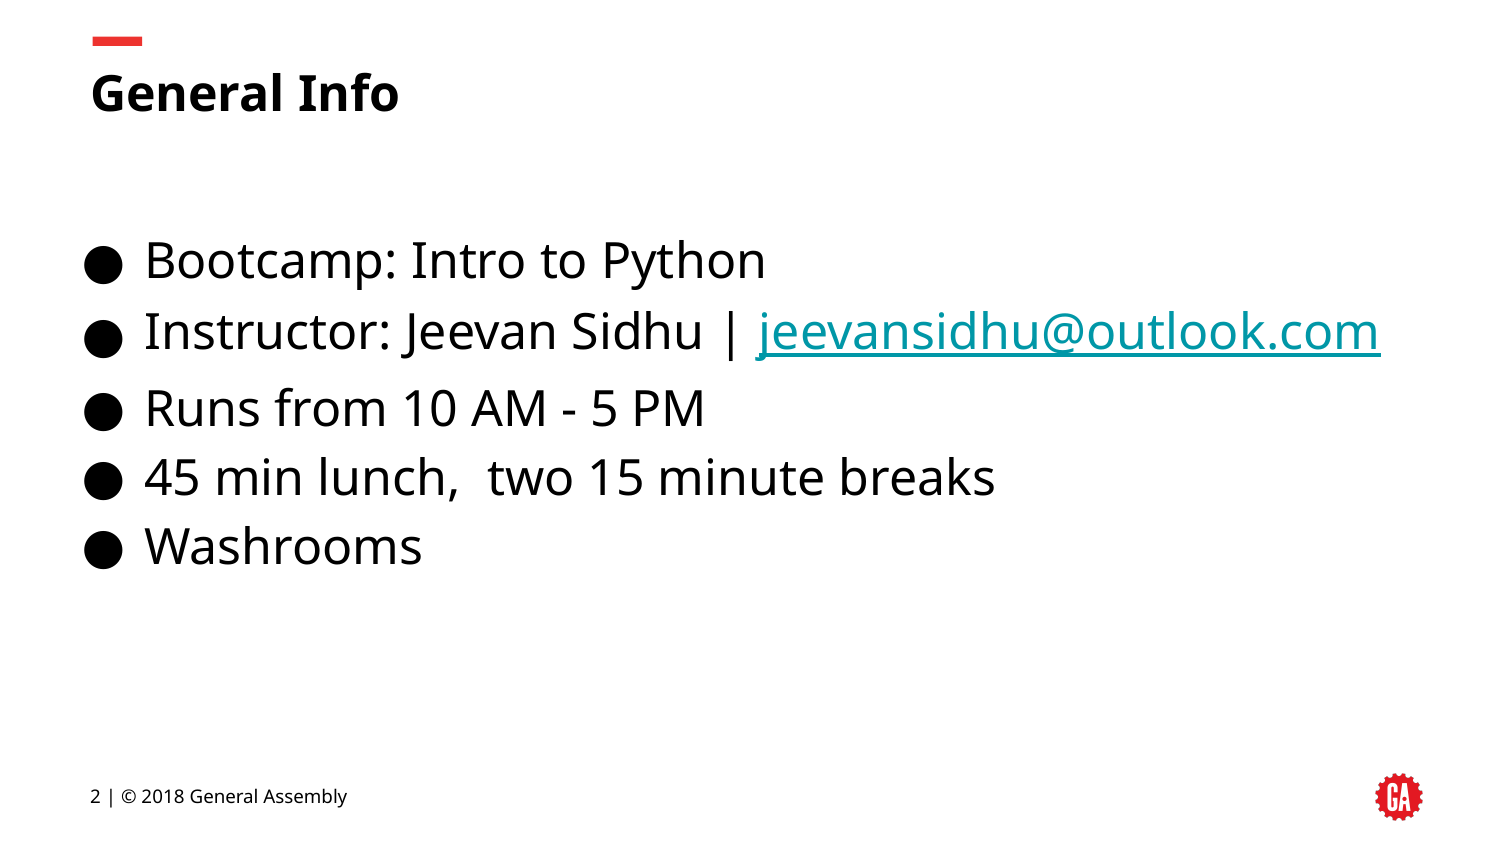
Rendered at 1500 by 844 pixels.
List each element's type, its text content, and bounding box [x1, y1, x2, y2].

picture [1373, 771, 1425, 823]
list Bootcamp: Intro to Python Instructor: Jeevan Sidhu | jeevansidhu@outlook.com Runs from 10 AM - 5 PM 45 min lunch, two 15 minute breaks Washrooms [54, 205, 1424, 745]
title General Info [75, 46, 1473, 140]
slide_number ‹#› | © 2018 General Assembly [75, 764, 545, 830]
